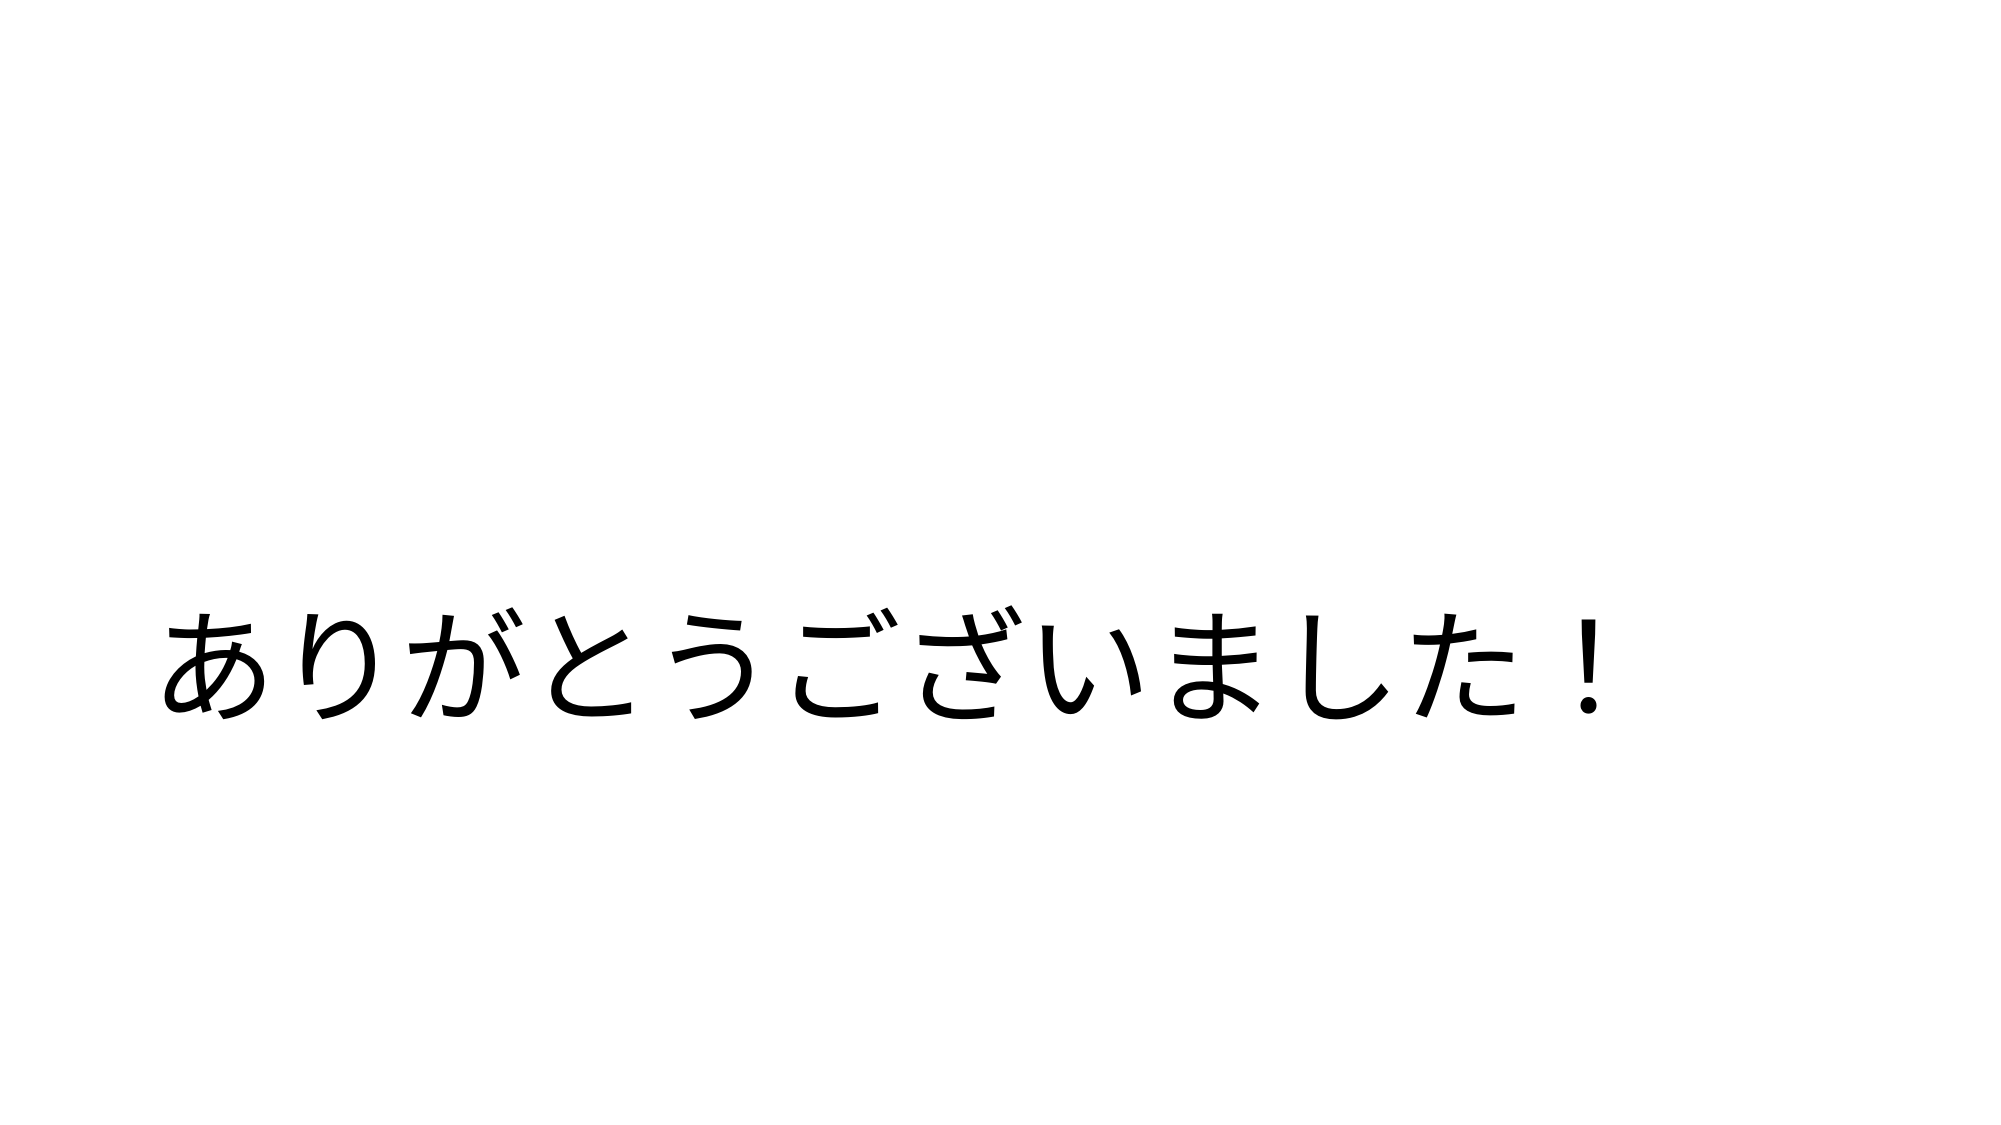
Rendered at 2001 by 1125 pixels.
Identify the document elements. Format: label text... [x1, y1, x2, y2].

title ありがとうございました！ [136, 280, 1862, 749]
